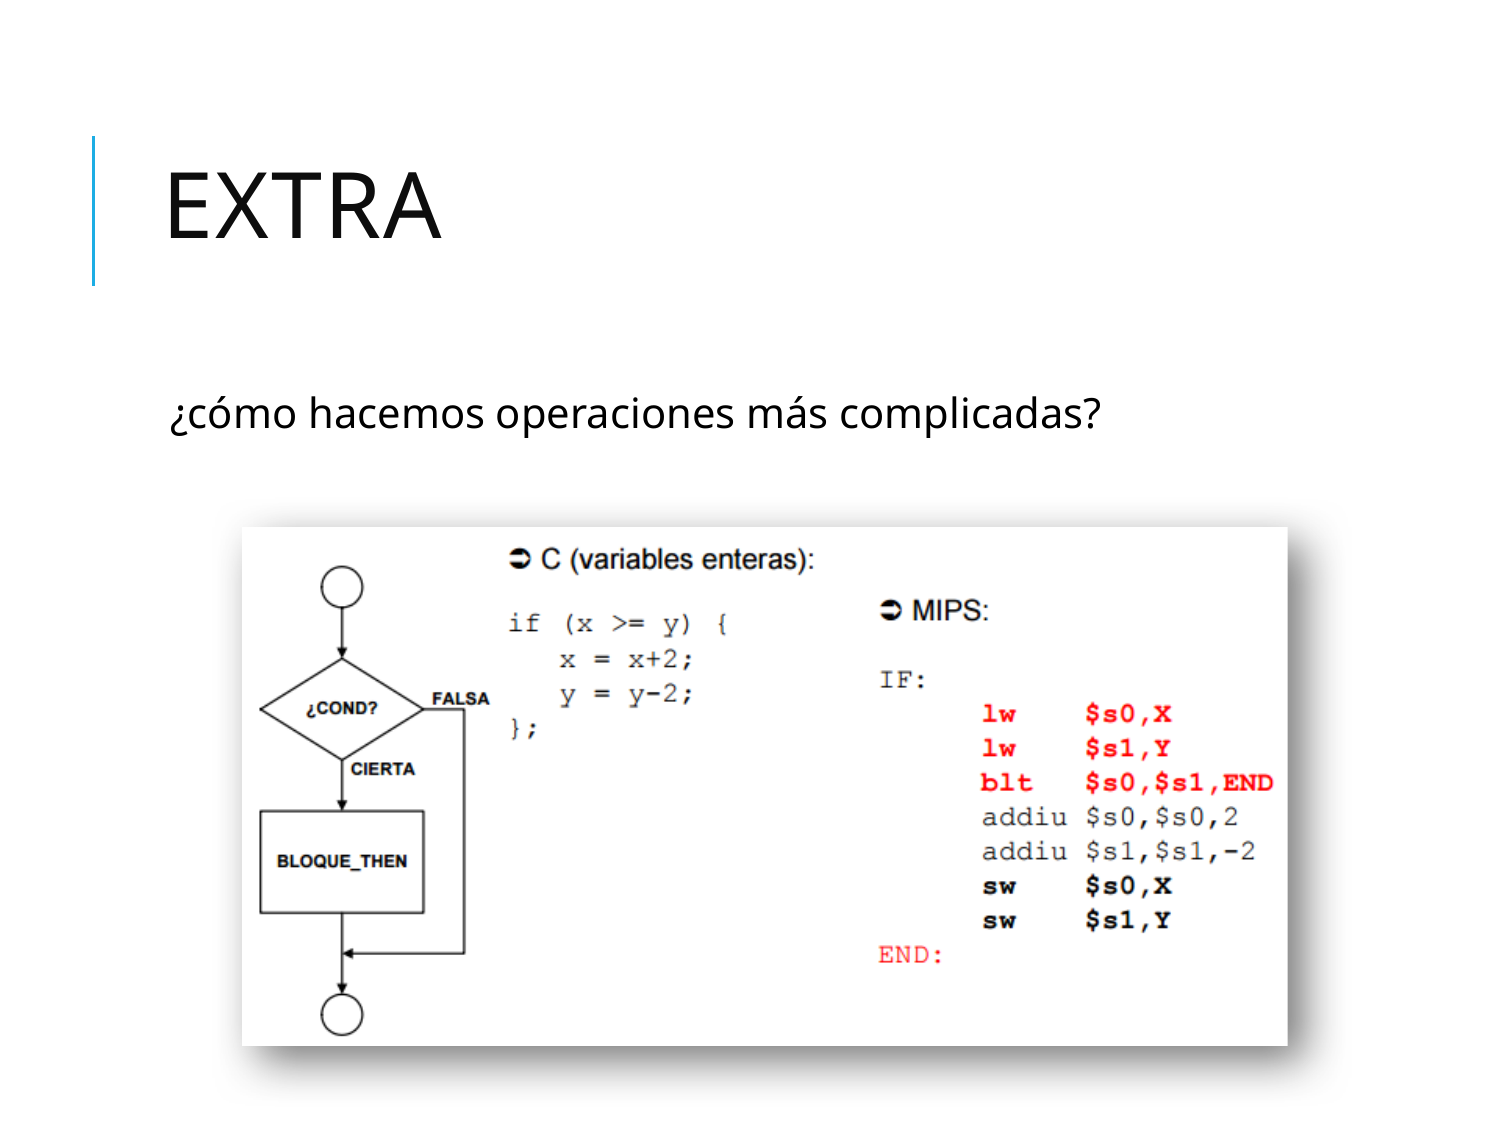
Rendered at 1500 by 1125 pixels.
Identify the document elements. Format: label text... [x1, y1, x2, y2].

title Extra [147, 108, 1498, 315]
text_box Condición IF-THEN [50, 170, 1457, 245]
list ¿cómo hacemos operaciones más complicadas? [147, 385, 1363, 598]
picture [241, 526, 1288, 1046]
